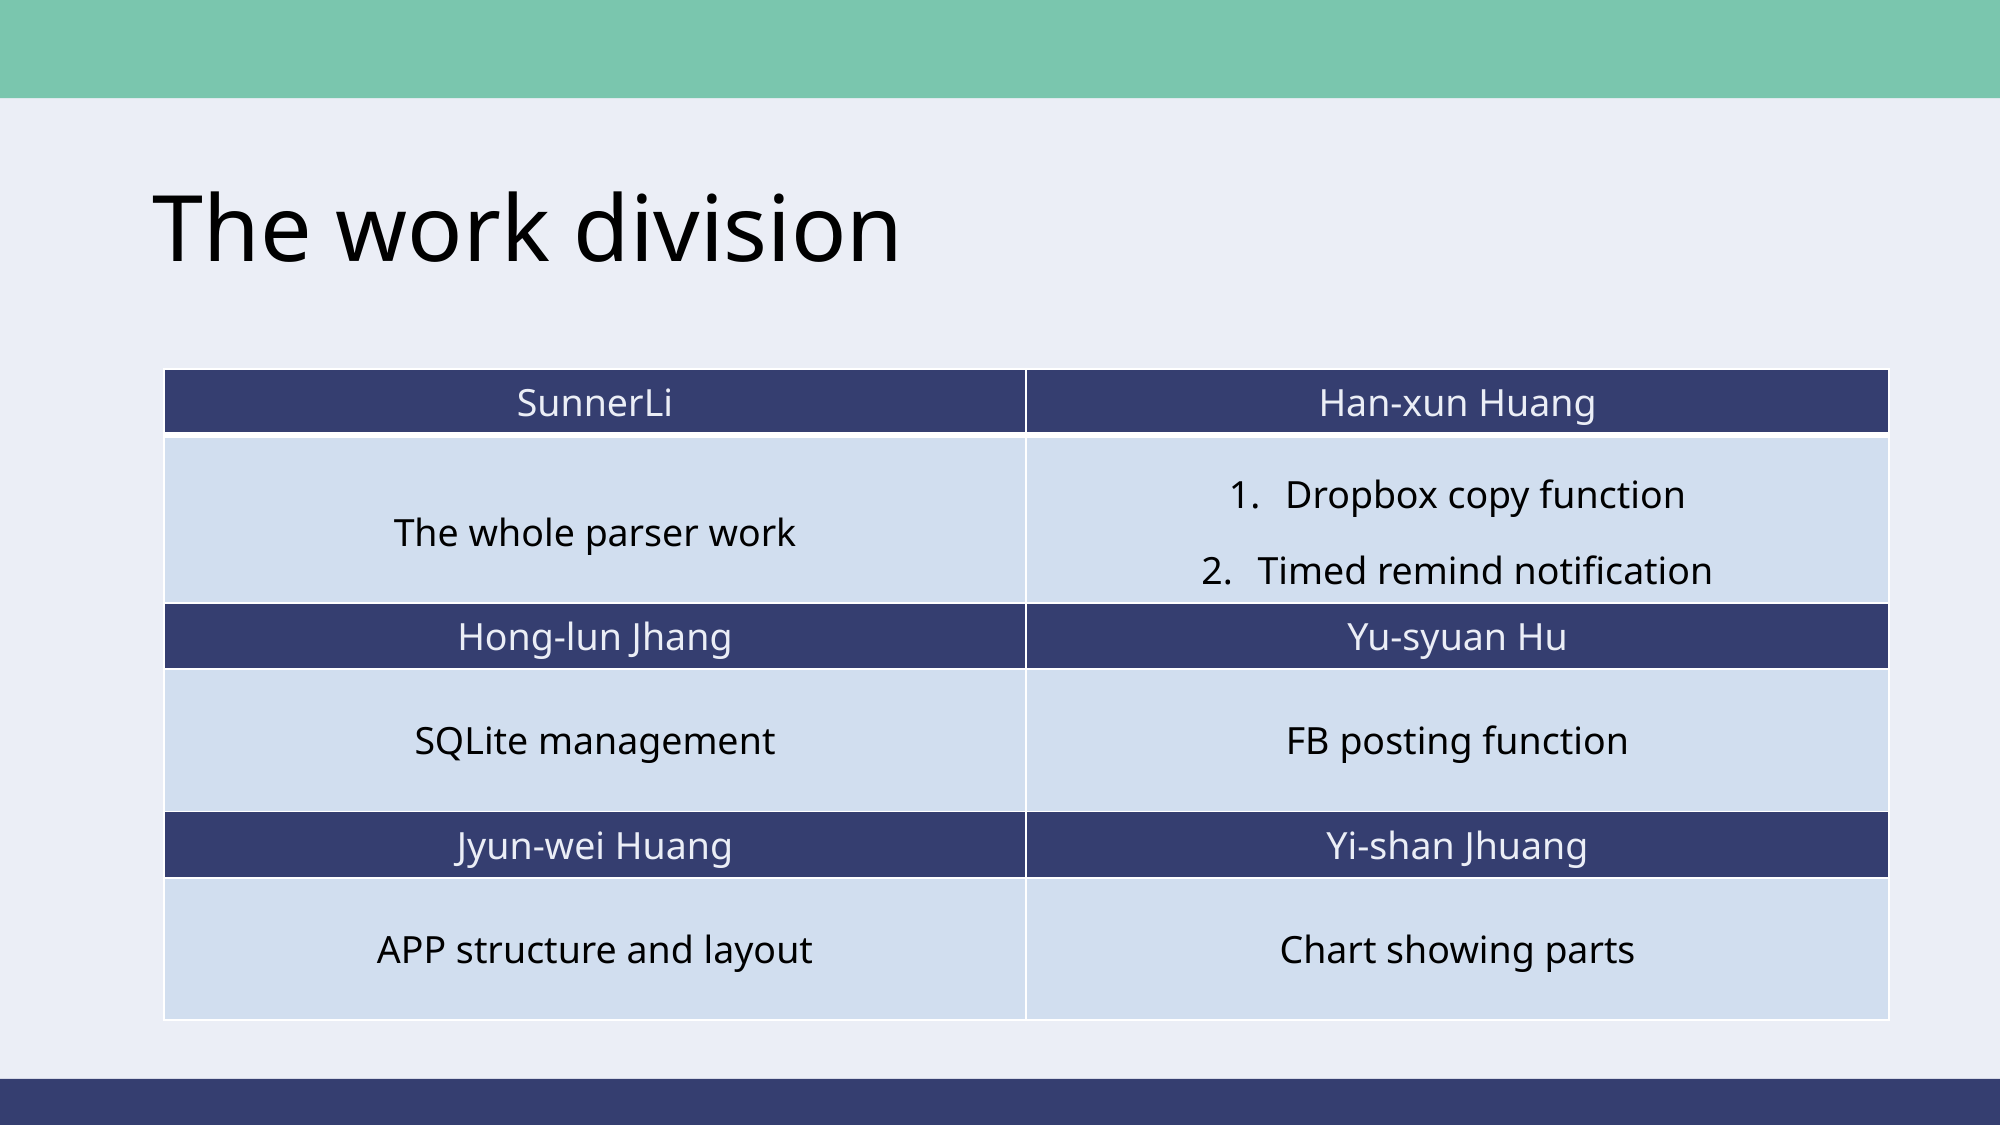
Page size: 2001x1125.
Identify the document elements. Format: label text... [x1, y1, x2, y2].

table_header Han-xun Huang [1027, 370, 1888, 432]
table_cell Jyun-wei Huang [165, 812, 1025, 877]
text_box [0, 99, 2000, 1078]
table_cell FB posting function [1027, 670, 1888, 811]
table_cell SQLite management [165, 670, 1025, 811]
text_box [0, 0, 2000, 99]
table_cell Yu-syuan Hu [1027, 604, 1888, 668]
table_cell The whole parser work [165, 438, 1025, 602]
table_cell Yi-shan Jhuang [1027, 812, 1888, 877]
title The work division [137, 122, 1863, 341]
table_cell Dropbox copy function Timed remind notification [1027, 438, 1888, 602]
table_cell APP structure and layout [165, 879, 1025, 1019]
table_cell Chart showing parts [1027, 879, 1888, 1019]
text_box [0, 1078, 2000, 1125]
table_header SunnerLi [165, 370, 1025, 432]
table_cell Hong-lun Jhang [165, 604, 1025, 668]
